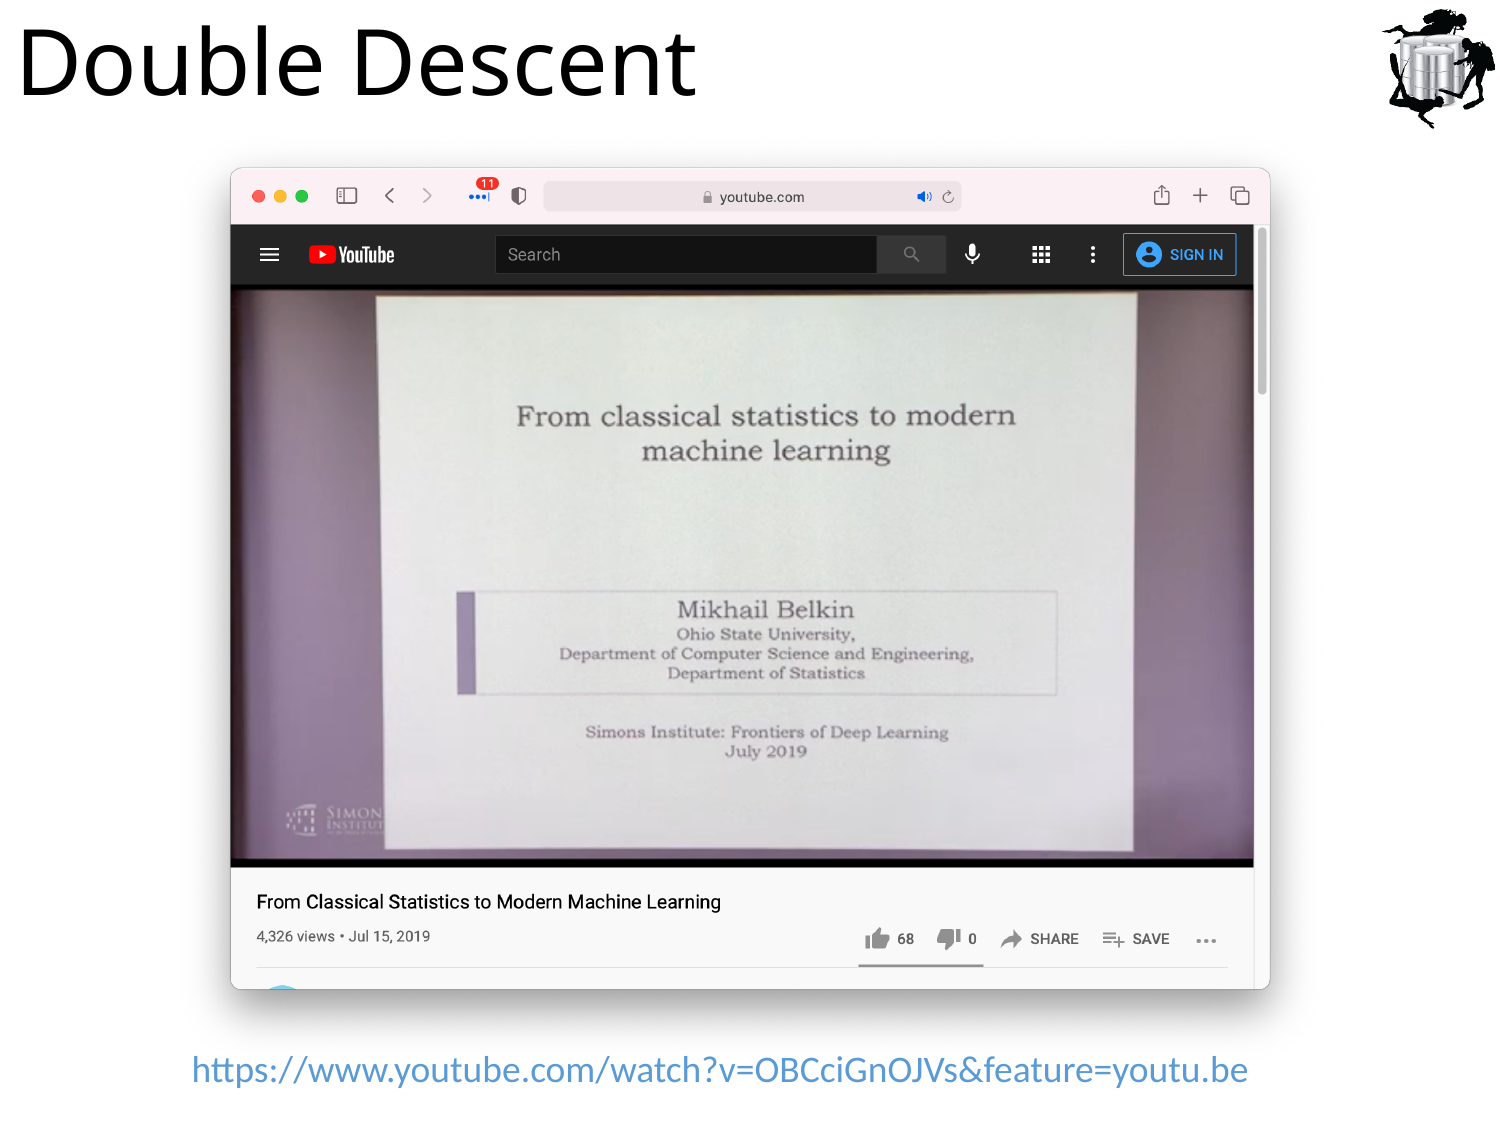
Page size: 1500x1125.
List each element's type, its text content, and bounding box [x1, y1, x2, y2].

picture [1377, 5, 1498, 131]
text_box https://www.youtube.com/watch?v=OBCciGnOJVs&feature=youtu.be [176, 1069, 1265, 1098]
picture [170, 127, 1330, 1069]
title Double Descent [0, 0, 1377, 131]
